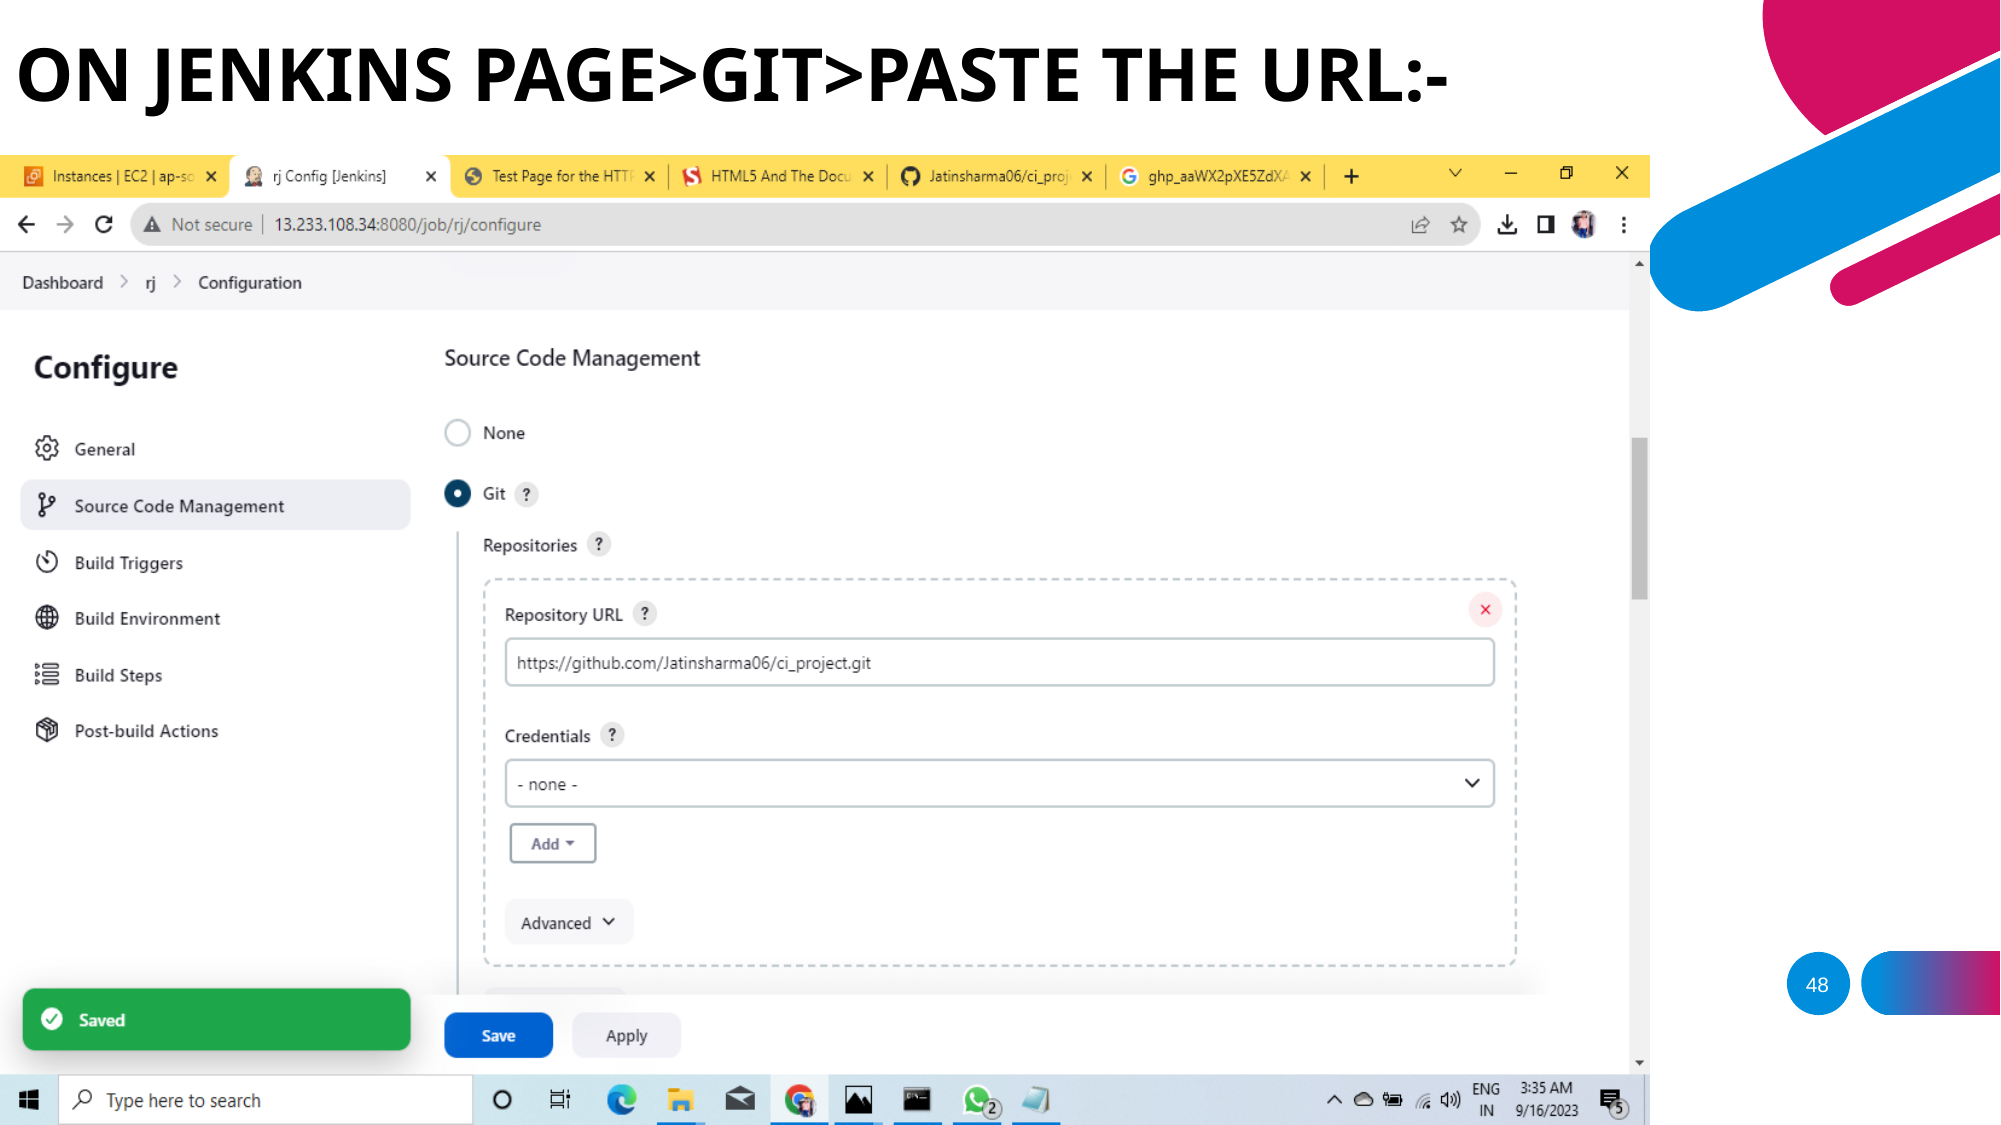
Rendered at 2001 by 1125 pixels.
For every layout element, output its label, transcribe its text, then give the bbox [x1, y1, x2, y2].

slide_number 48 [1772, 954, 1863, 1015]
title ON JENKINS PAGE>GIT>PASTE THE URL:- [0, 0, 1485, 154]
picture [0, 154, 1650, 1125]
